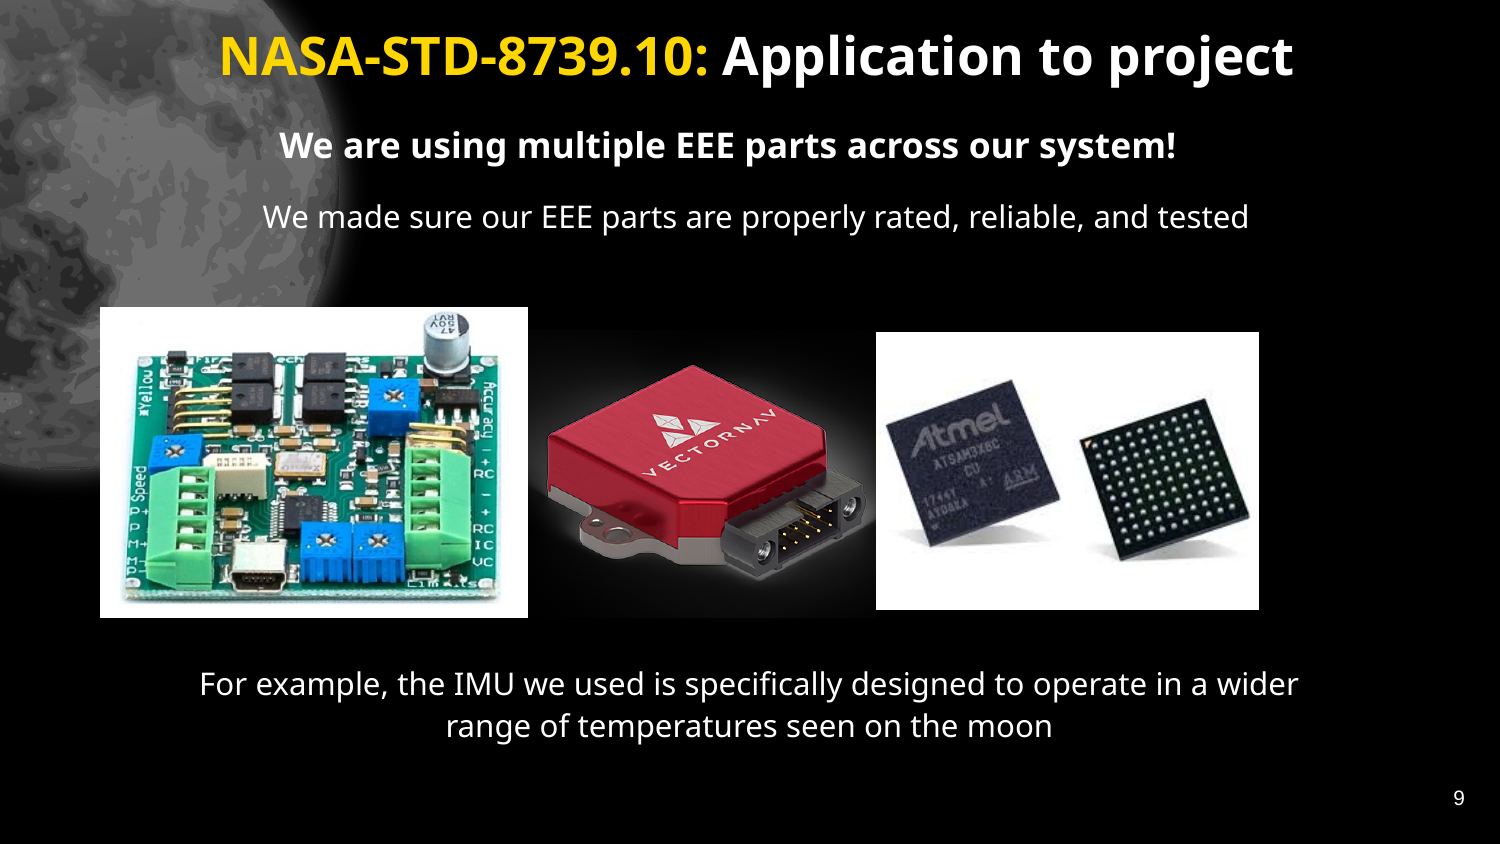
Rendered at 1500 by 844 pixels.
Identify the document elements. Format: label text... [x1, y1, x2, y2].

text_box We made sure our EEE parts are properly rated, reliable, and tested [162, 176, 1352, 271]
text_box For example, the IMU we used is specifically designed to operate in a wider range of temperatures seen on the moon [155, 643, 1345, 754]
slide_number ‹#› [1389, 764, 1480, 830]
text_box We are using multiple EEE parts across our system! [58, 101, 1399, 177]
title NASA-STD-8739.10: Application to project [58, 7, 1456, 102]
picture [0, 0, 1260, 618]
